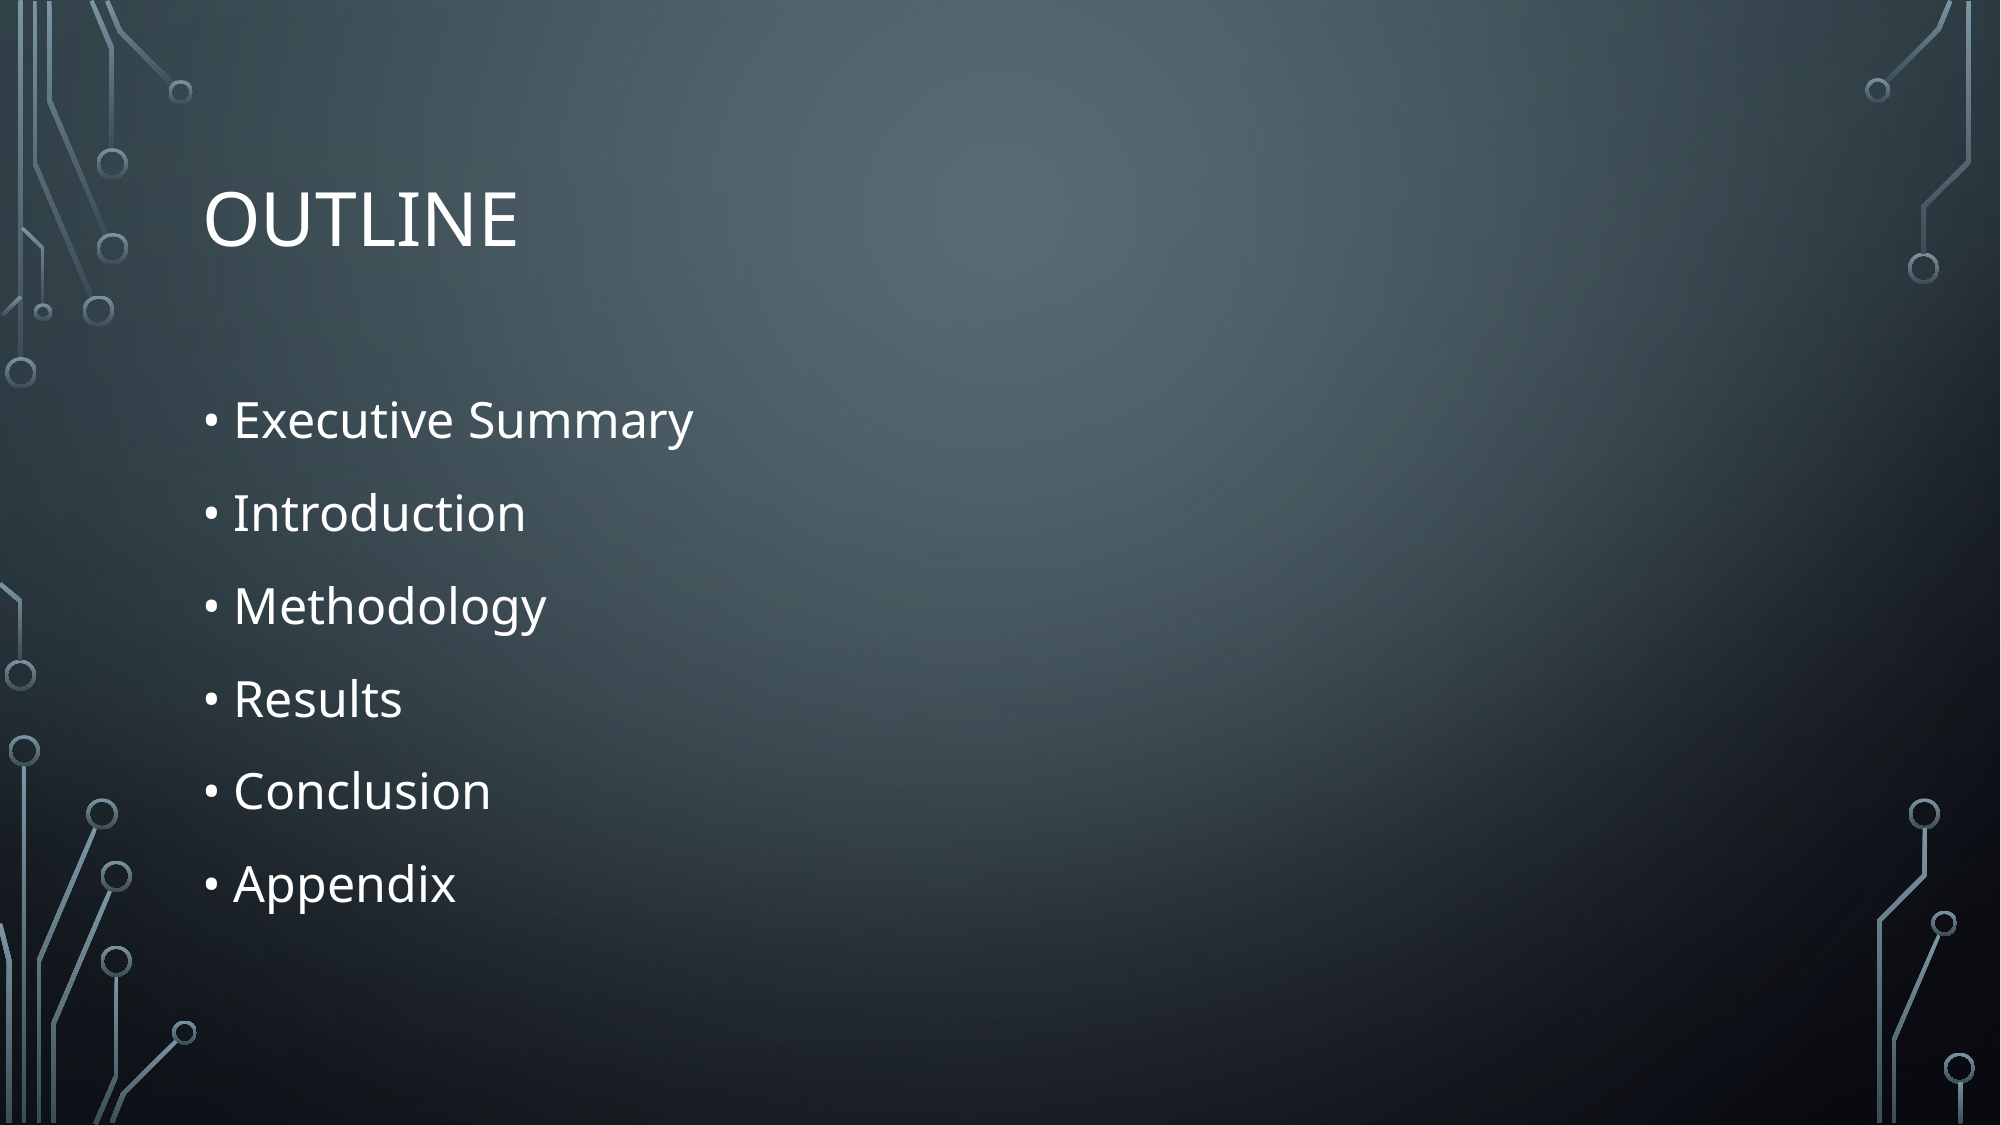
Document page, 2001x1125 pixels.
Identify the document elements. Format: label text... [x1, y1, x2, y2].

title Outline [187, 101, 1813, 344]
list • Executive Summary • Introduction • Methodology • Results • Conclusion • Appendix [187, 369, 1813, 950]
